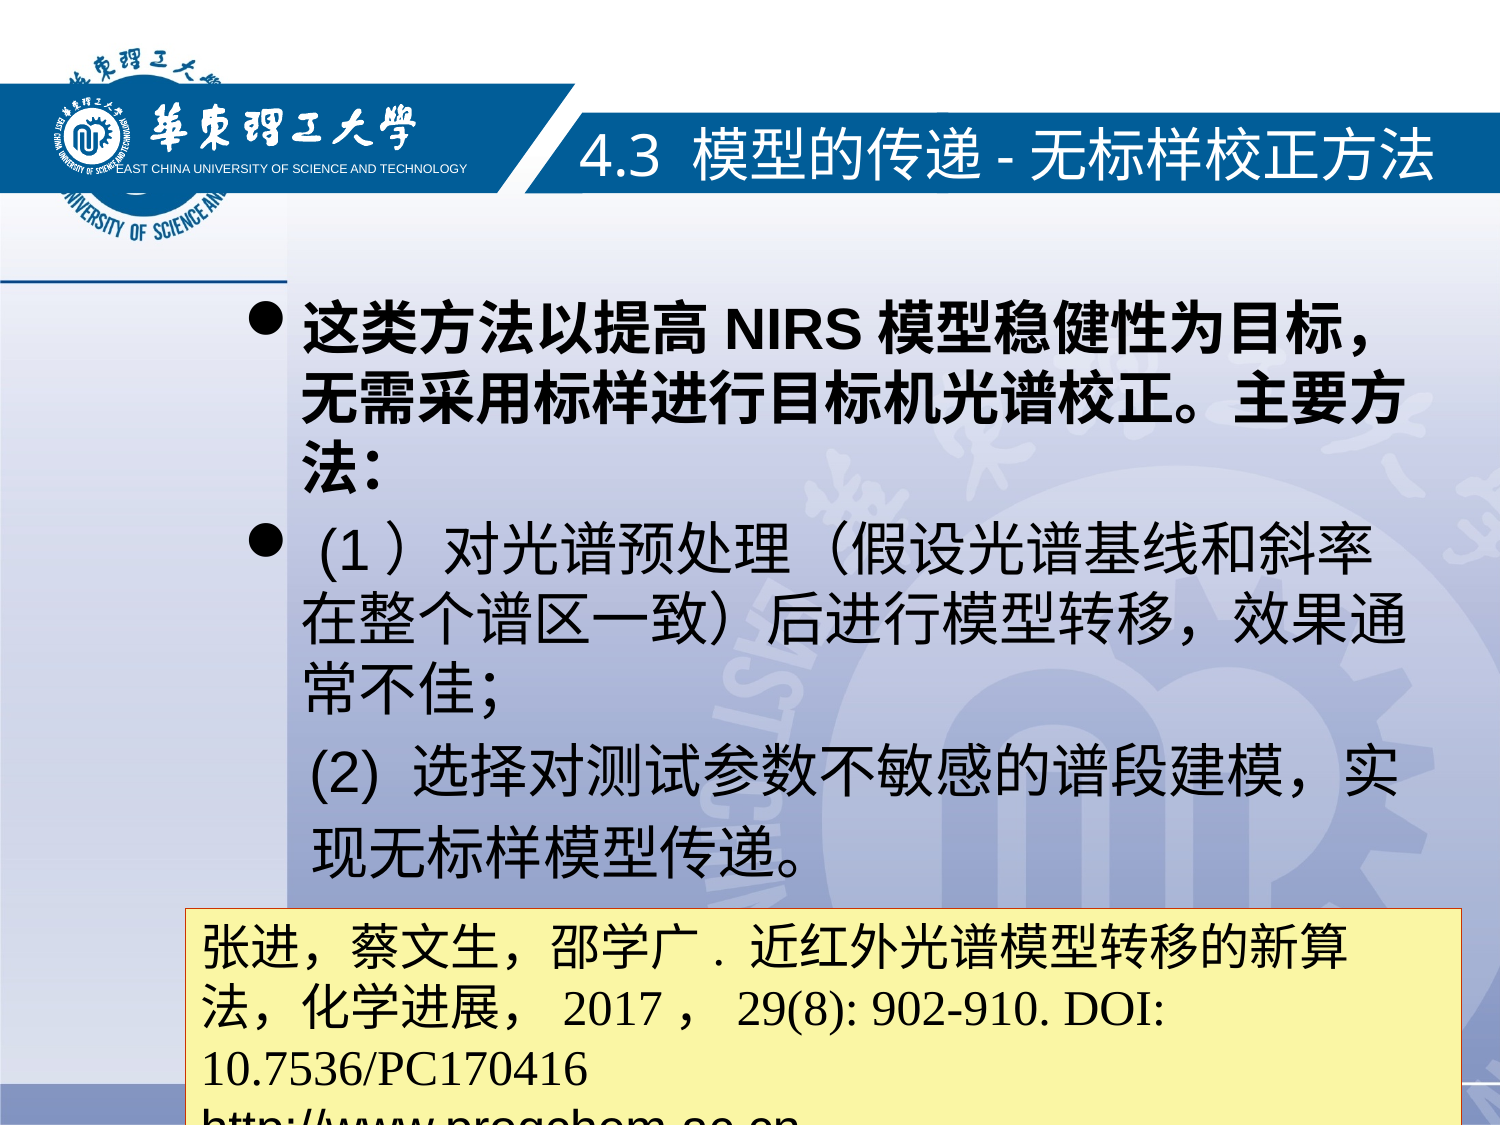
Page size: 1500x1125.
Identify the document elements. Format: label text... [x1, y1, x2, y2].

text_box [0, 83, 1500, 197]
picture [0, 0, 1500, 83]
text_box [374, 378, 1125, 464]
picture [0, 197, 1500, 1125]
text_box 张进，蔡文生，邵学广. 近红外光谱模型转移的新算法，化学进展，2017，29(8): 902-910. DOI: 10.7536/PC170416 http://www.progchem.ac.cn [185, 908, 1462, 1125]
list 这类方法以提高NIRS模型稳健性为目标，无需采用标样进行目标机光谱校正。主要方法： (1）对光谱预处理（假设光谱基线和斜率在整个谱区一致）后进行模型转移，效果通常不佳； (2) 选择对测试参数不敏感的谱段建模，实 现无标样模型传递。 [229, 283, 1425, 908]
